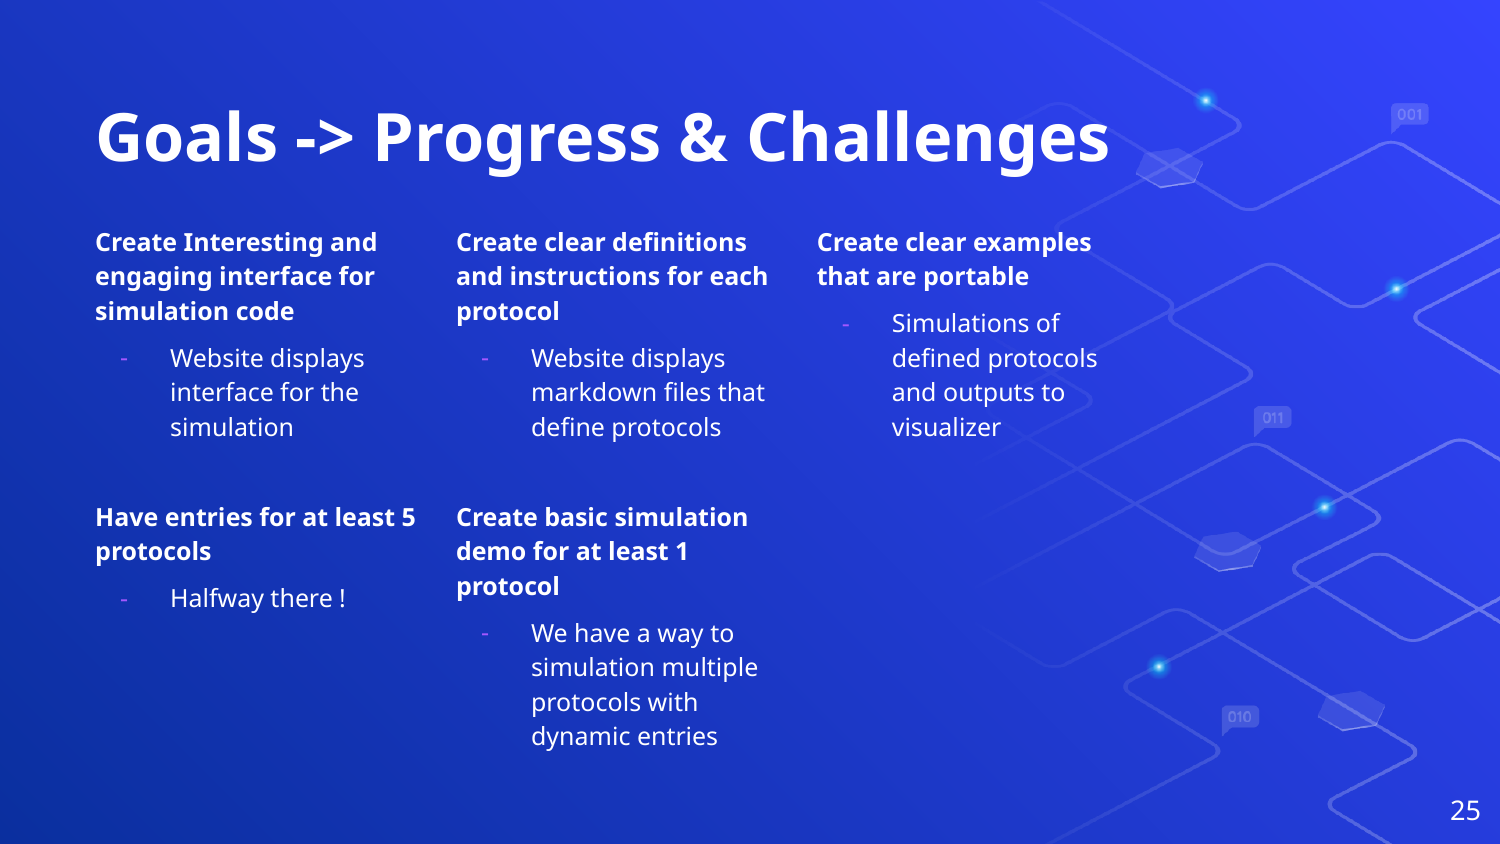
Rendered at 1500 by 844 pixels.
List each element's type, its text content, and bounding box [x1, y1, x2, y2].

list Create basic simulation demo for at least 1 protocol We have a way to simulation multiple protocols with dynamic entries [456, 496, 786, 753]
title Goals -> Progress & Challenges [95, 33, 1381, 175]
slide_number ‹#› [1391, 779, 1482, 844]
picture [0, 0, 1500, 844]
list Create Interesting and engaging interface for simulation code Website displays interface for the simulation [95, 221, 425, 478]
list Create clear definitions and instructions for each protocol Website displays markdown files that define protocols [456, 221, 786, 478]
list Have entries for at least 5 protocols Halfway there ! [95, 496, 425, 753]
list Create clear examples that are portable Simulations of defined protocols and outputs to visualizer [816, 221, 1146, 478]
